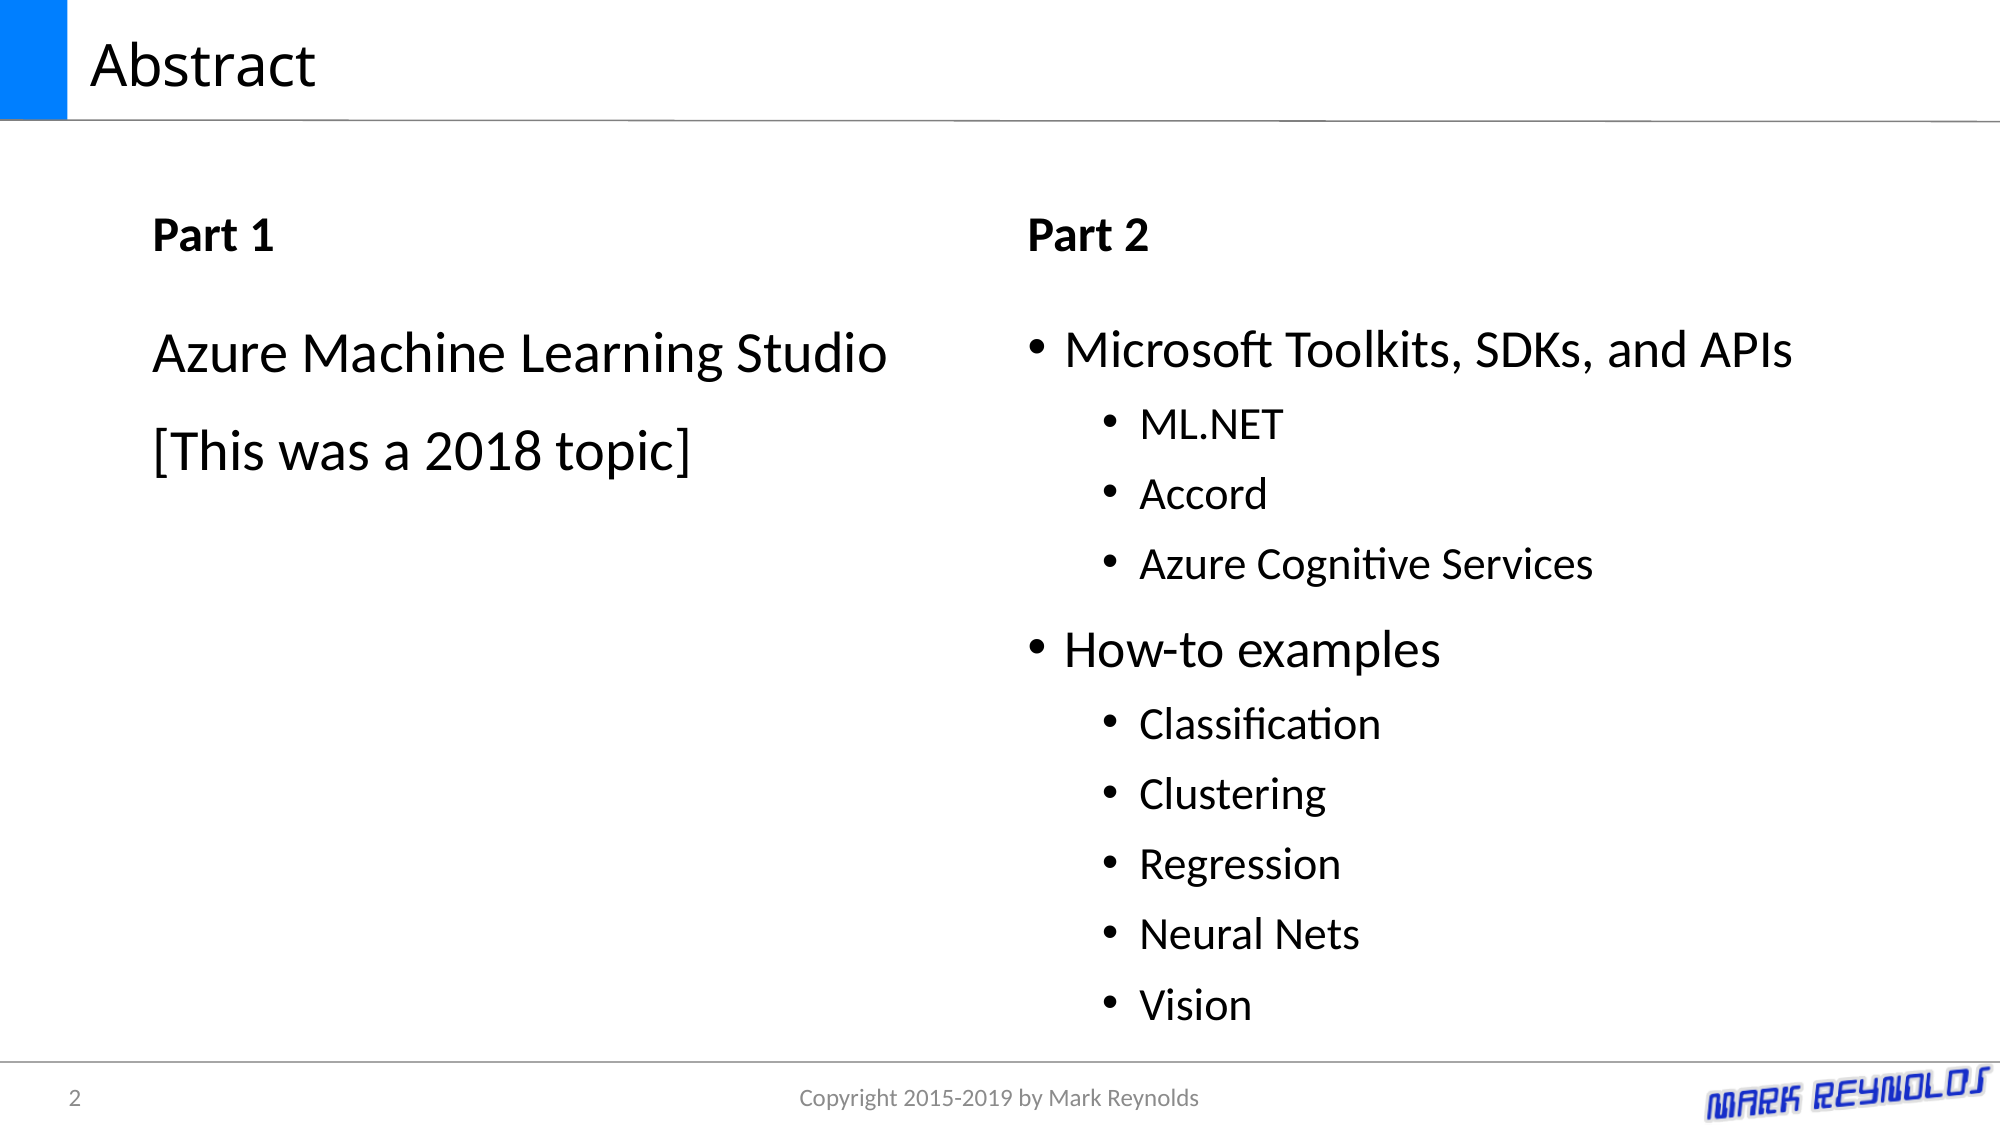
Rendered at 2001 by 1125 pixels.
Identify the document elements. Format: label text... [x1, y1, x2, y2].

picture [1699, 1059, 1997, 1125]
slide_number 2 [37, 1073, 113, 1119]
list Part 2 [1012, 135, 1863, 271]
footer Copyright 2015-2019 by Mark Reynolds [349, 1073, 1650, 1119]
title Abstract [75, 15, 1800, 120]
list Part 1 [137, 135, 984, 271]
list Azure Machine Learning Studio [This was a 2018 topic] [137, 299, 984, 1050]
list Microsoft Toolkits, SDKs, and APIs ML.NET Accord Azure Cognitive Services How-to examples Classification Clustering Regression Neural Nets Vision [1012, 299, 1863, 1050]
